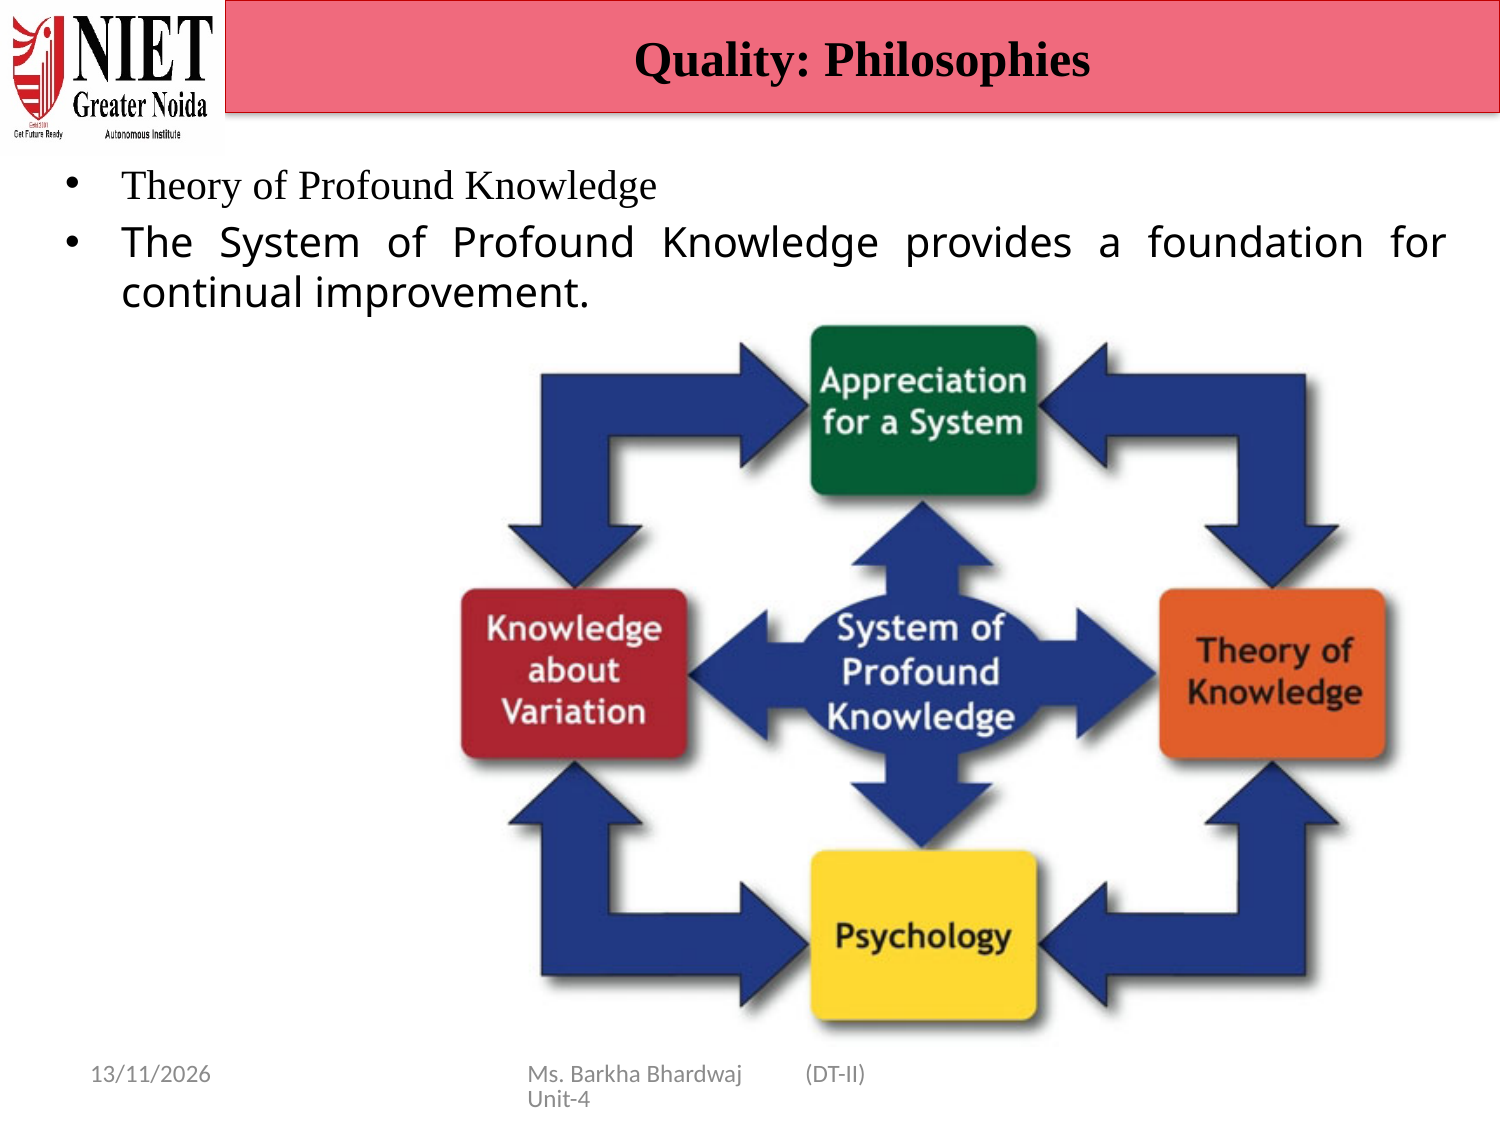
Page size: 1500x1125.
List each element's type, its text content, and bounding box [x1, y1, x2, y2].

picture [0, 0, 226, 156]
list Theory of Profound Knowledge The System of Profound Knowledge provides a foundation for continual improvement. [50, 149, 1463, 1038]
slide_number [75, 1042, 425, 1103]
text_box Quality: Philosophies [226, 0, 1500, 113]
footer Ms. Barkha Bhardwaj (DT-II) Unit-4 [512, 1055, 988, 1103]
picture [418, 308, 1463, 1047]
